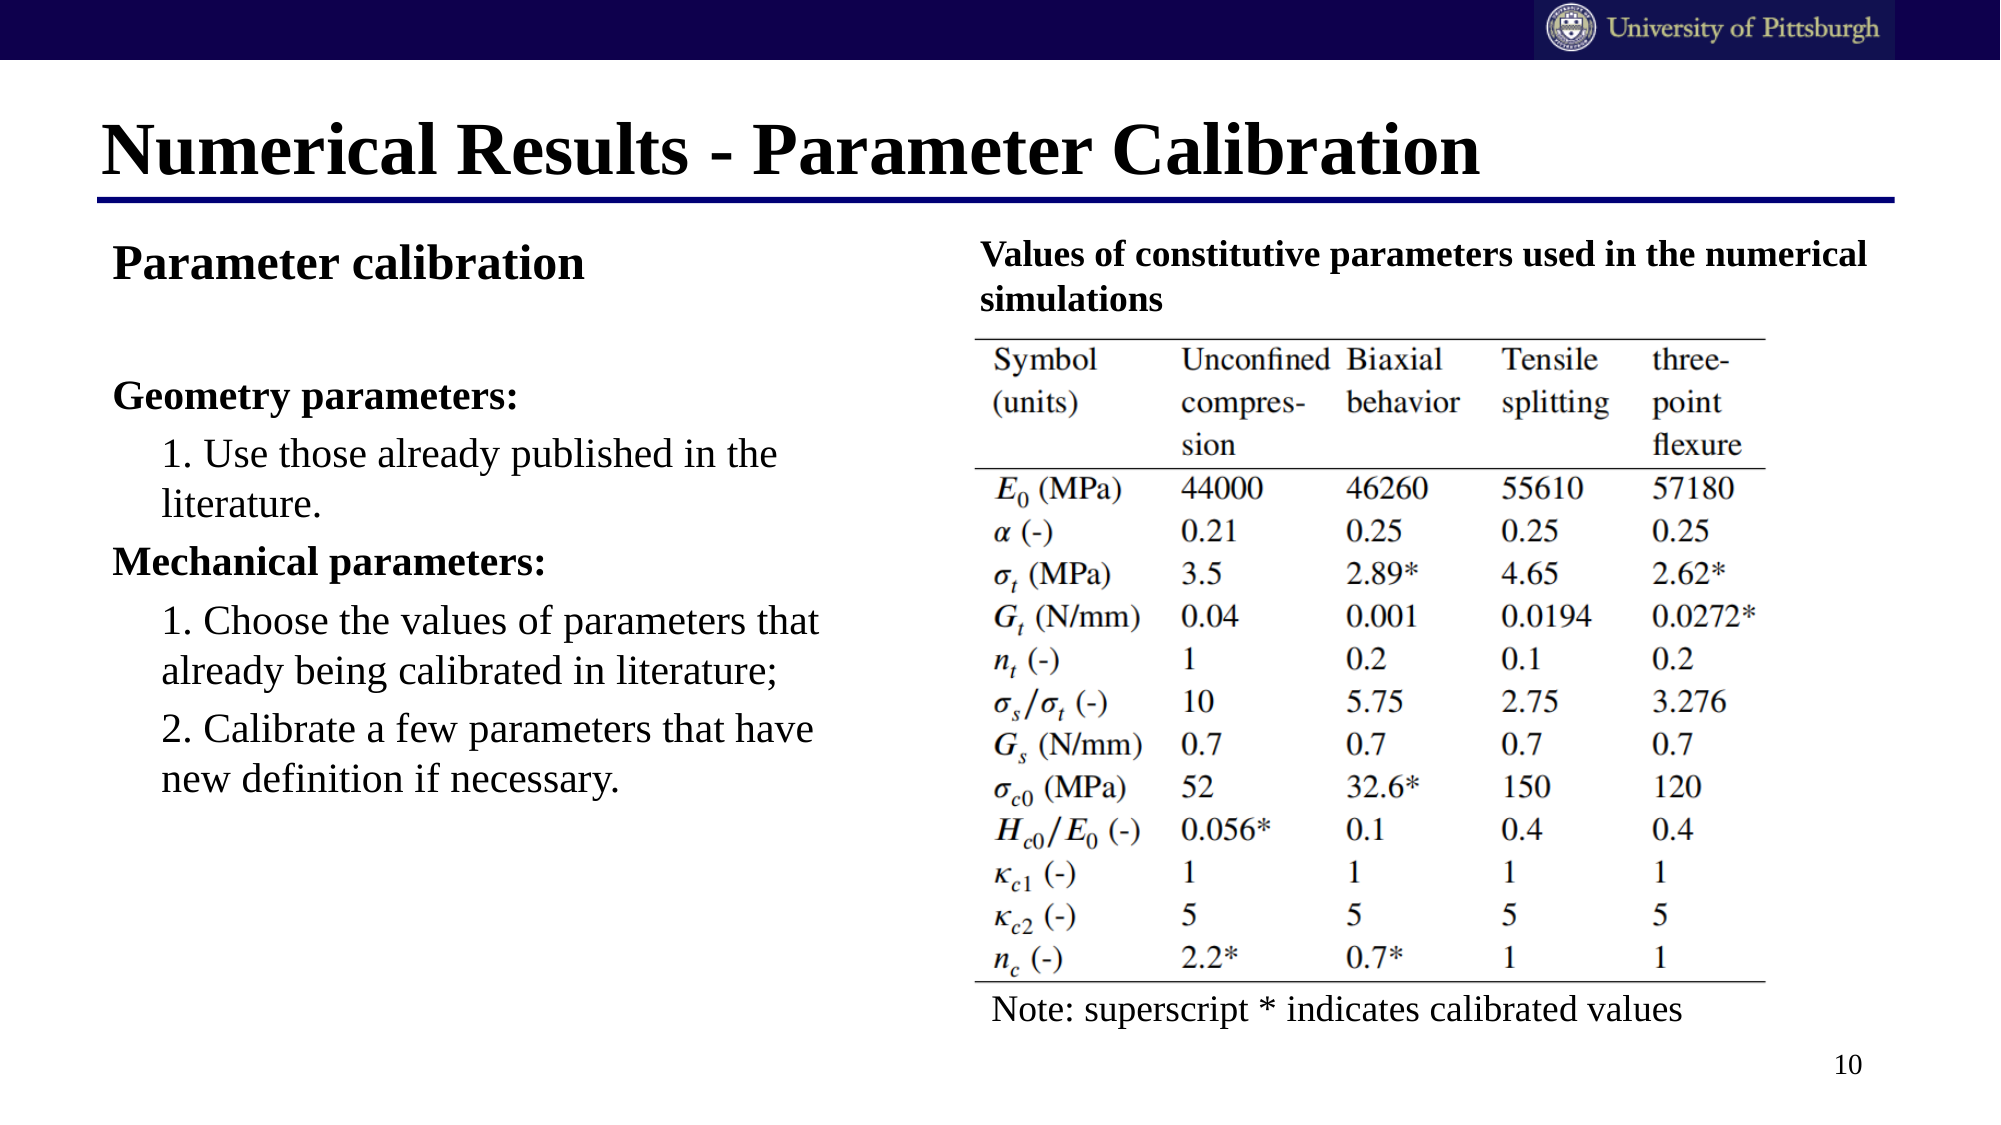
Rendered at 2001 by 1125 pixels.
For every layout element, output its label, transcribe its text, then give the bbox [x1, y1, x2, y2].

text_box Note: superscript * indicates calibrated values [976, 1000, 1700, 1037]
text_box Values of constitutive parameters used in the numerical simulations [965, 221, 1895, 327]
picture [1534, 0, 1895, 60]
slide_number 9 [1461, 1037, 1879, 1114]
title Numerical Results - Parameter Calibration [85, 81, 1884, 208]
list Parameter calibration Geometry parameters: 1. Use those already published in the literature. Mechanical parameters: 1. Choose the values of parameters that already being calibrated in literature; 2. Calibrate a few parameters that have new definition if necessary. [96, 221, 887, 1082]
picture [965, 327, 1777, 992]
